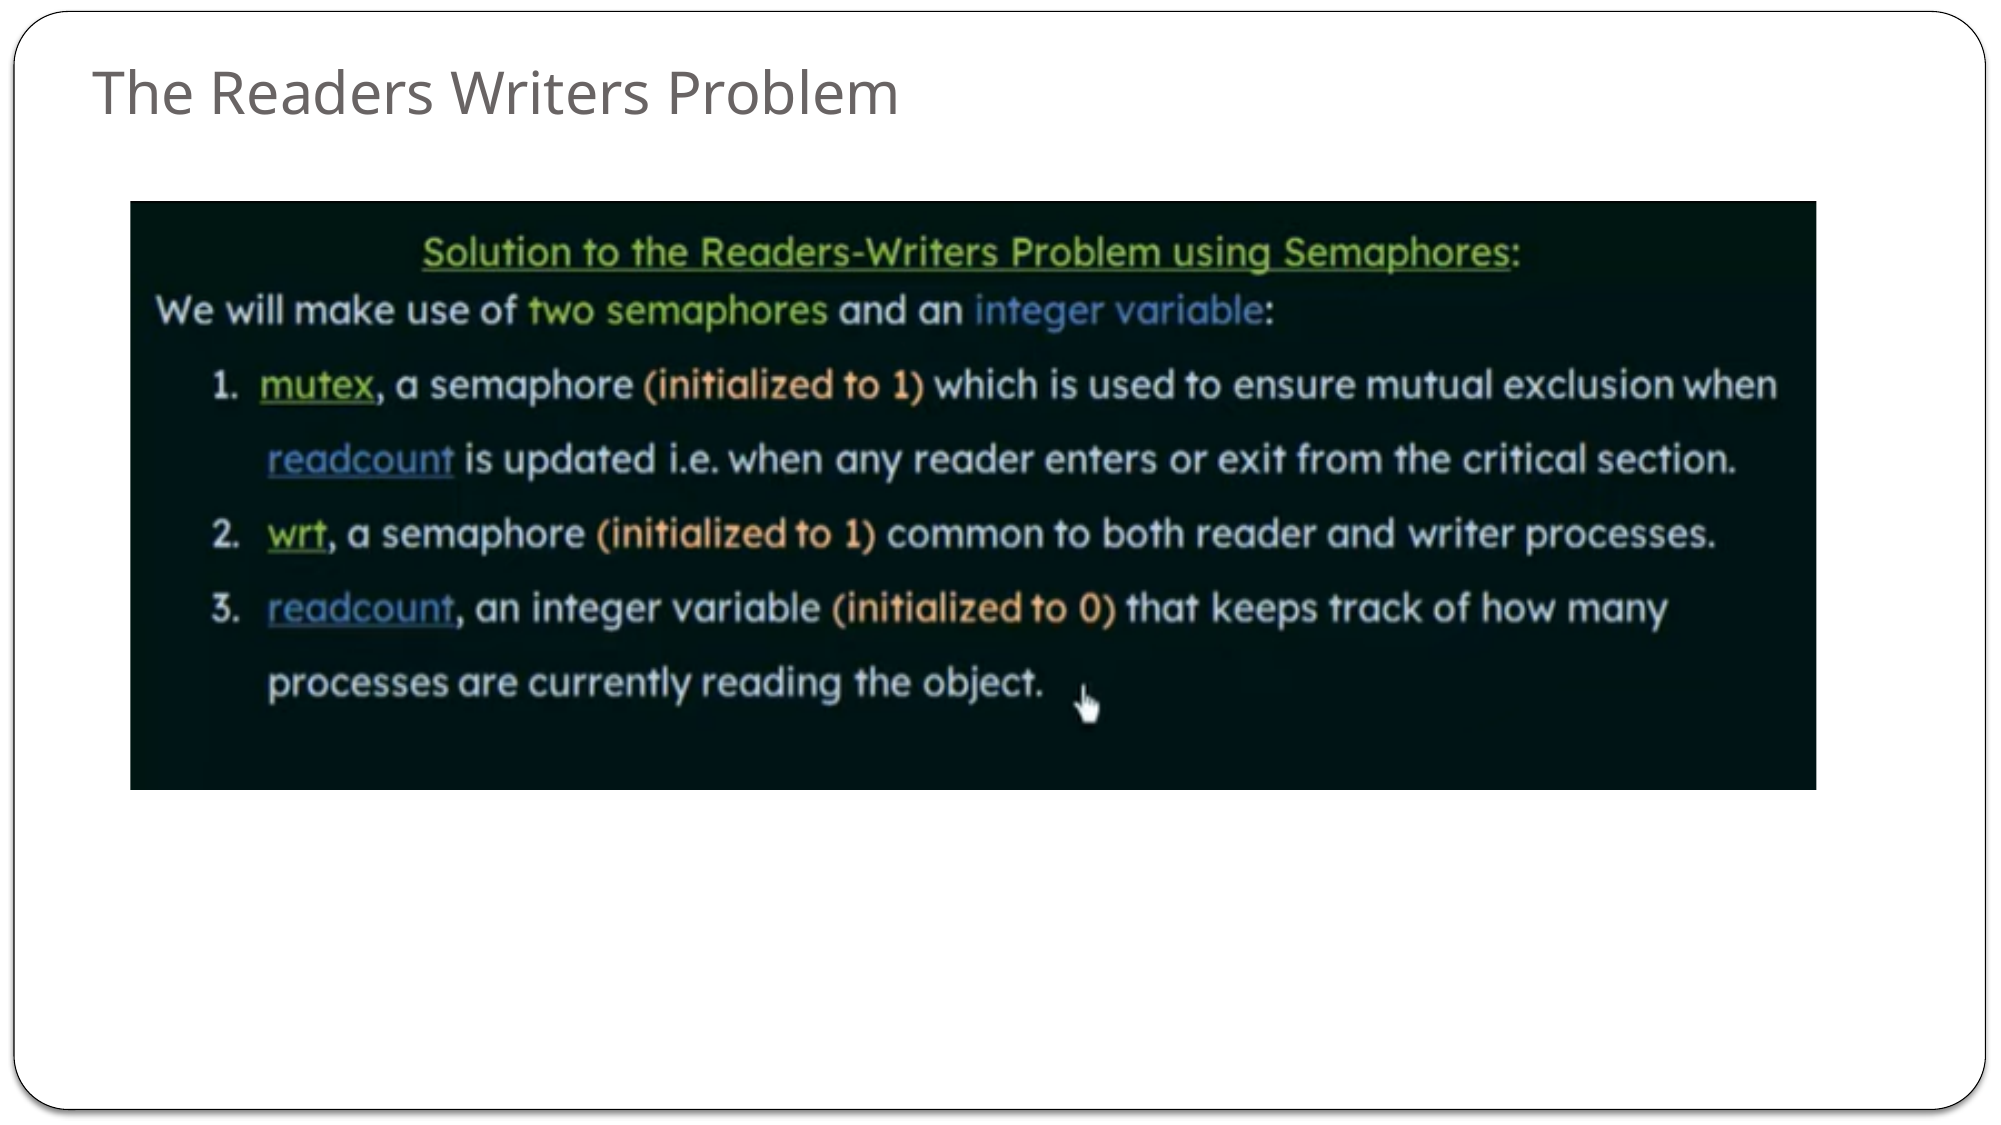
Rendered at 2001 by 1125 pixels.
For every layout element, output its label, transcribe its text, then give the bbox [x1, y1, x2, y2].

picture [130, 201, 1817, 790]
title The Readers Writers Problem [62, 47, 1763, 142]
